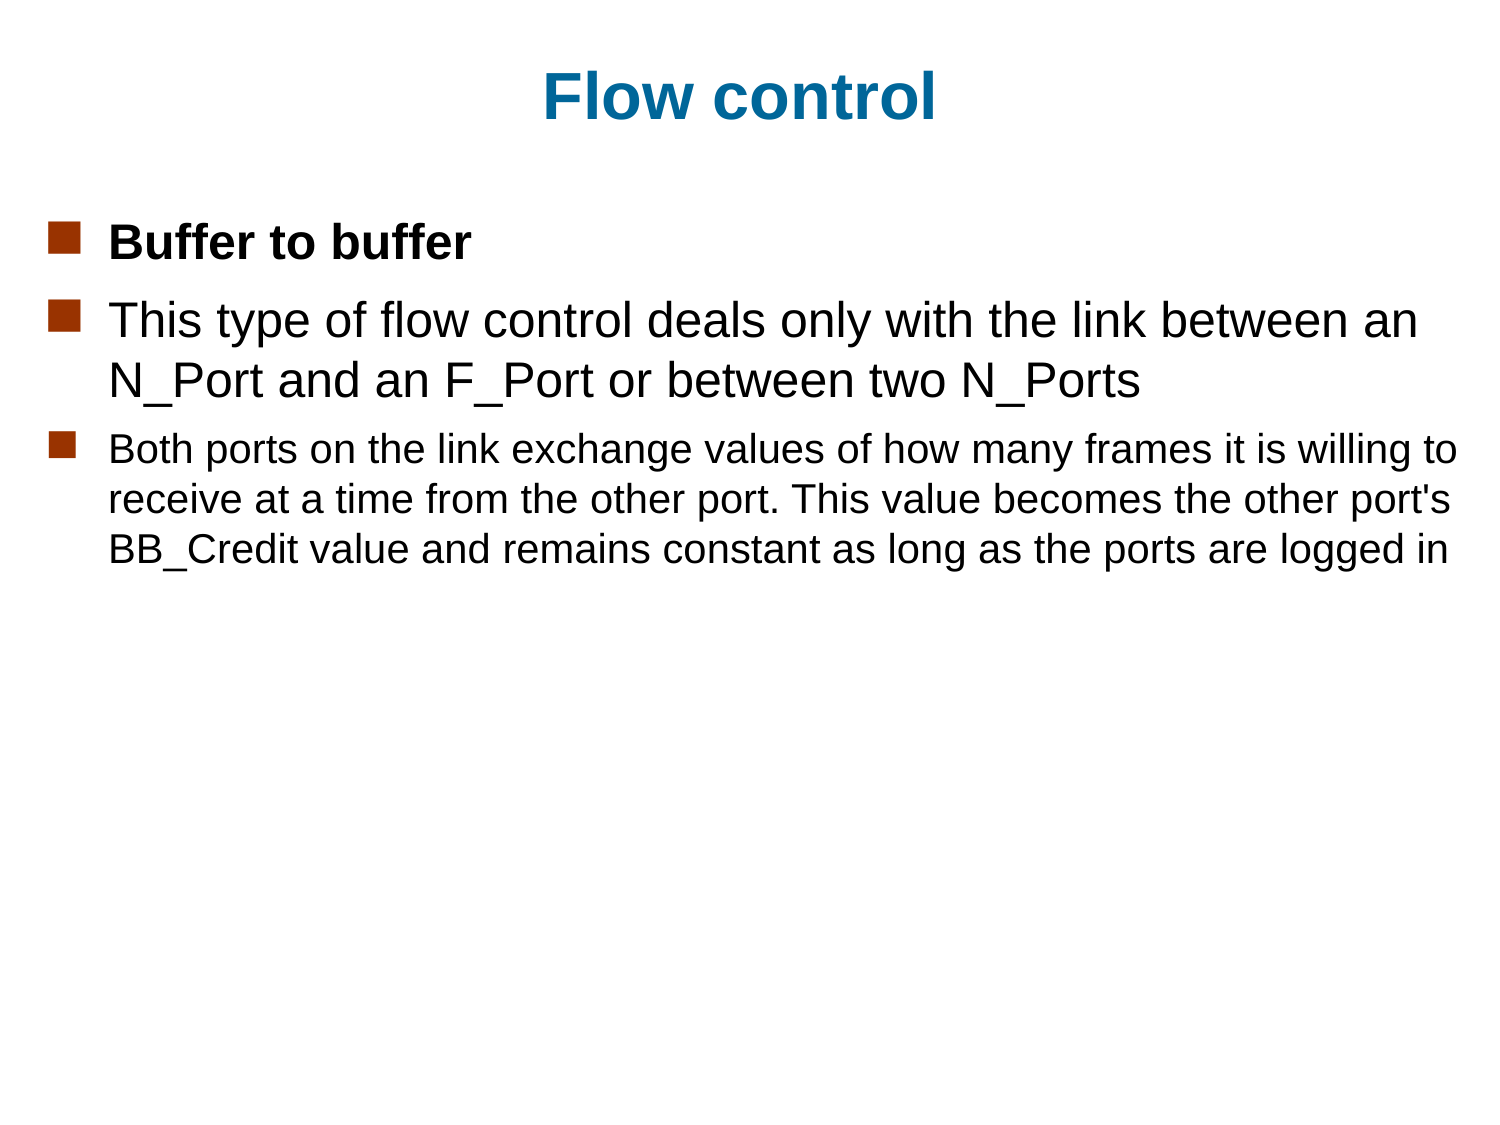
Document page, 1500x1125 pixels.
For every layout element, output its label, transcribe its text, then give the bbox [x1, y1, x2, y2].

list Buffer to buffer This type of flow control deals only with the link between an N_Port and an F_Port or between two N_Ports Both ports on the link exchange values of how many frames it is willing to receive at a time from the other port. This value becomes the other port's BB_Credit value and remains constant as long as the ports are logged in [36, 202, 1483, 1103]
title Flow control [74, 45, 1426, 141]
